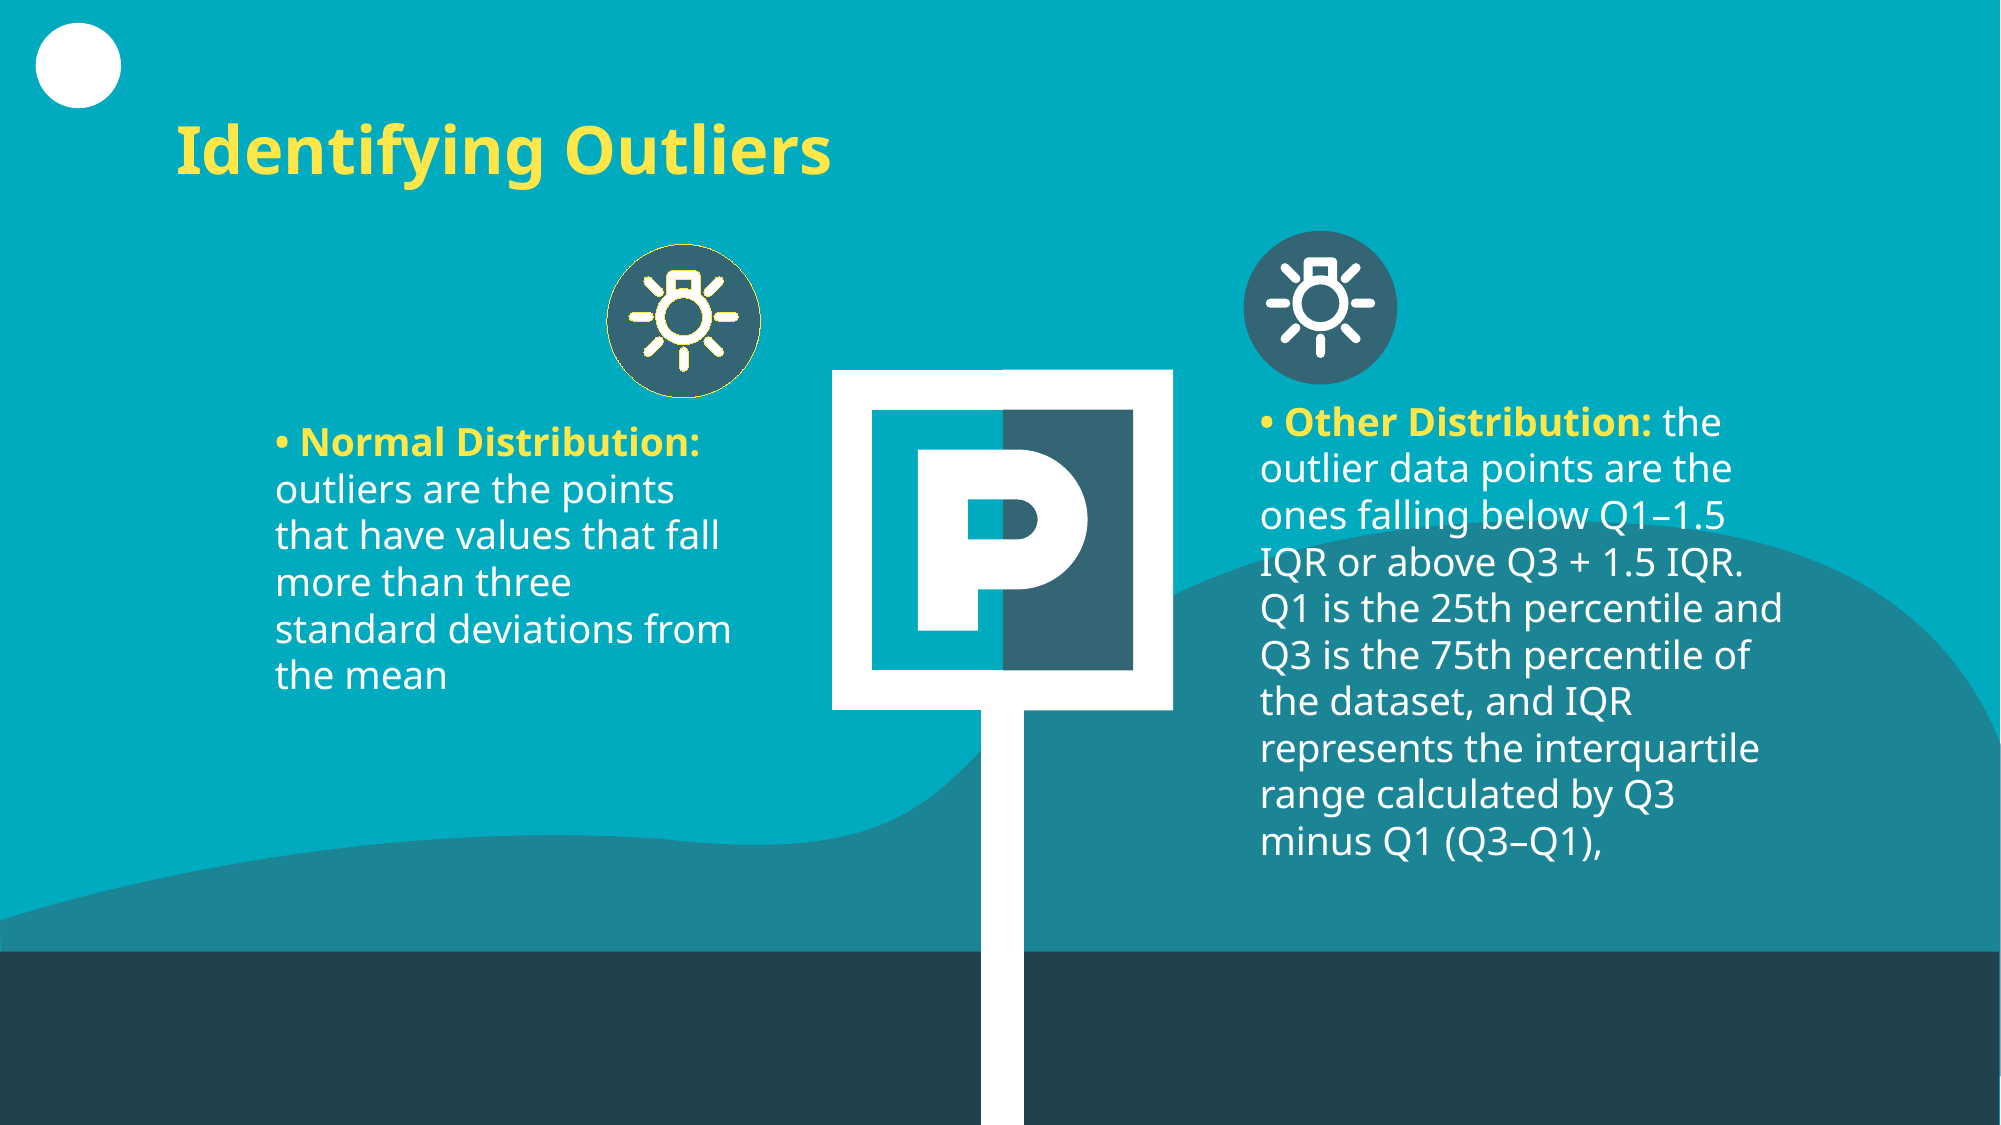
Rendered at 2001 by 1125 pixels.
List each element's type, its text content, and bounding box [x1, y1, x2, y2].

subtitle • Other Distribution: the outlier data points are the ones falling below Q1–1.5 IQR or above Q3 + 1.5 IQR. Q1 is the 25th percentile and Q3 is the 75th percentile of the dataset, and IQR represents the interquartile range calculated by Q3 minus Q1 (Q3–Q1), [1239, 377, 1816, 590]
text_box [36, 23, 121, 108]
subtitle • Normal Distribution: outliers are the points that have values that fall more than three standard deviations from the mean [254, 397, 761, 610]
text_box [606, 244, 761, 399]
title Identifying Outliers [156, 85, 1844, 211]
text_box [832, 369, 1174, 1125]
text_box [1243, 230, 1398, 385]
